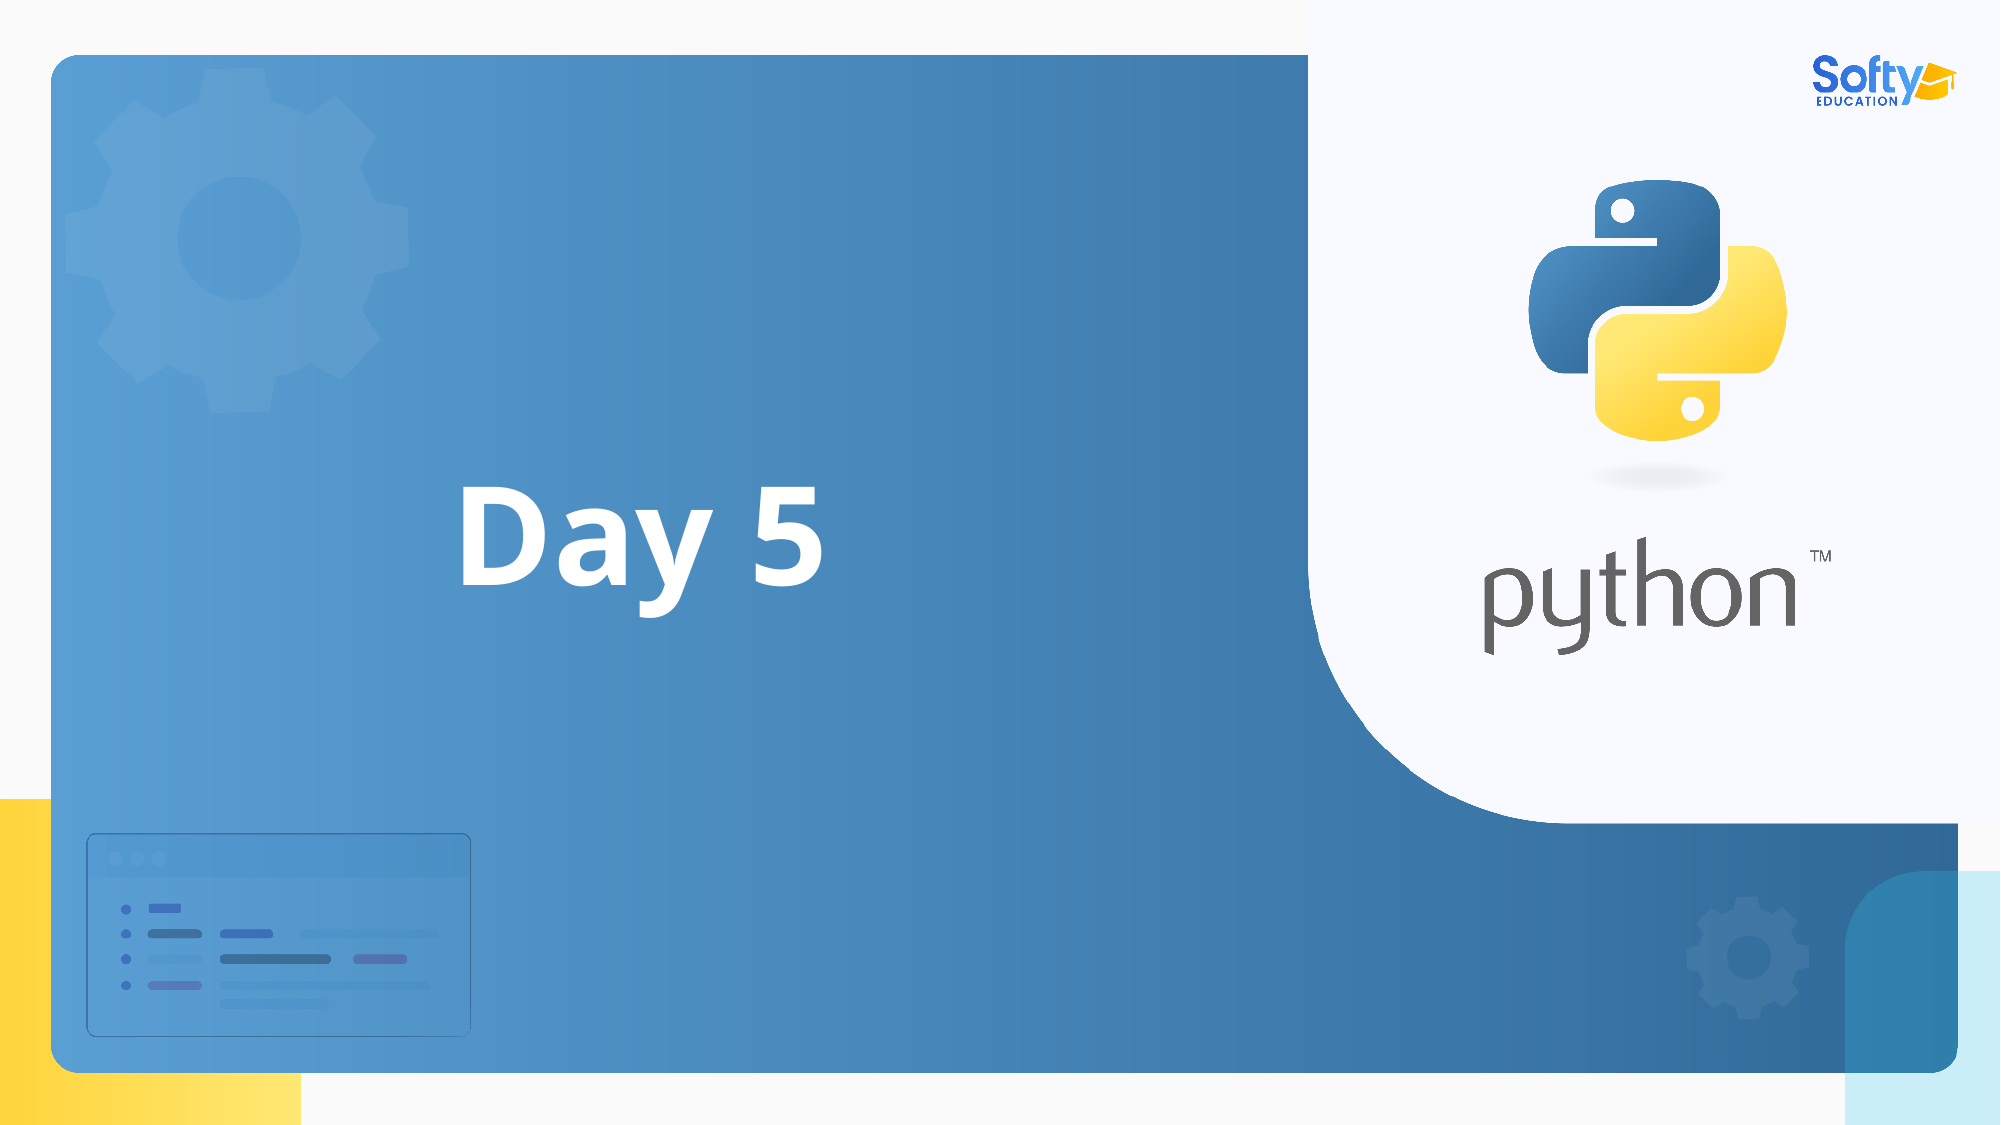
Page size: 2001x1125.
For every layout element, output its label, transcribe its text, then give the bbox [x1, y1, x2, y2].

text_box Day 5 [436, 440, 1208, 786]
picture [0, 0, 2000, 1125]
text_box [1898, 996, 2000, 1063]
